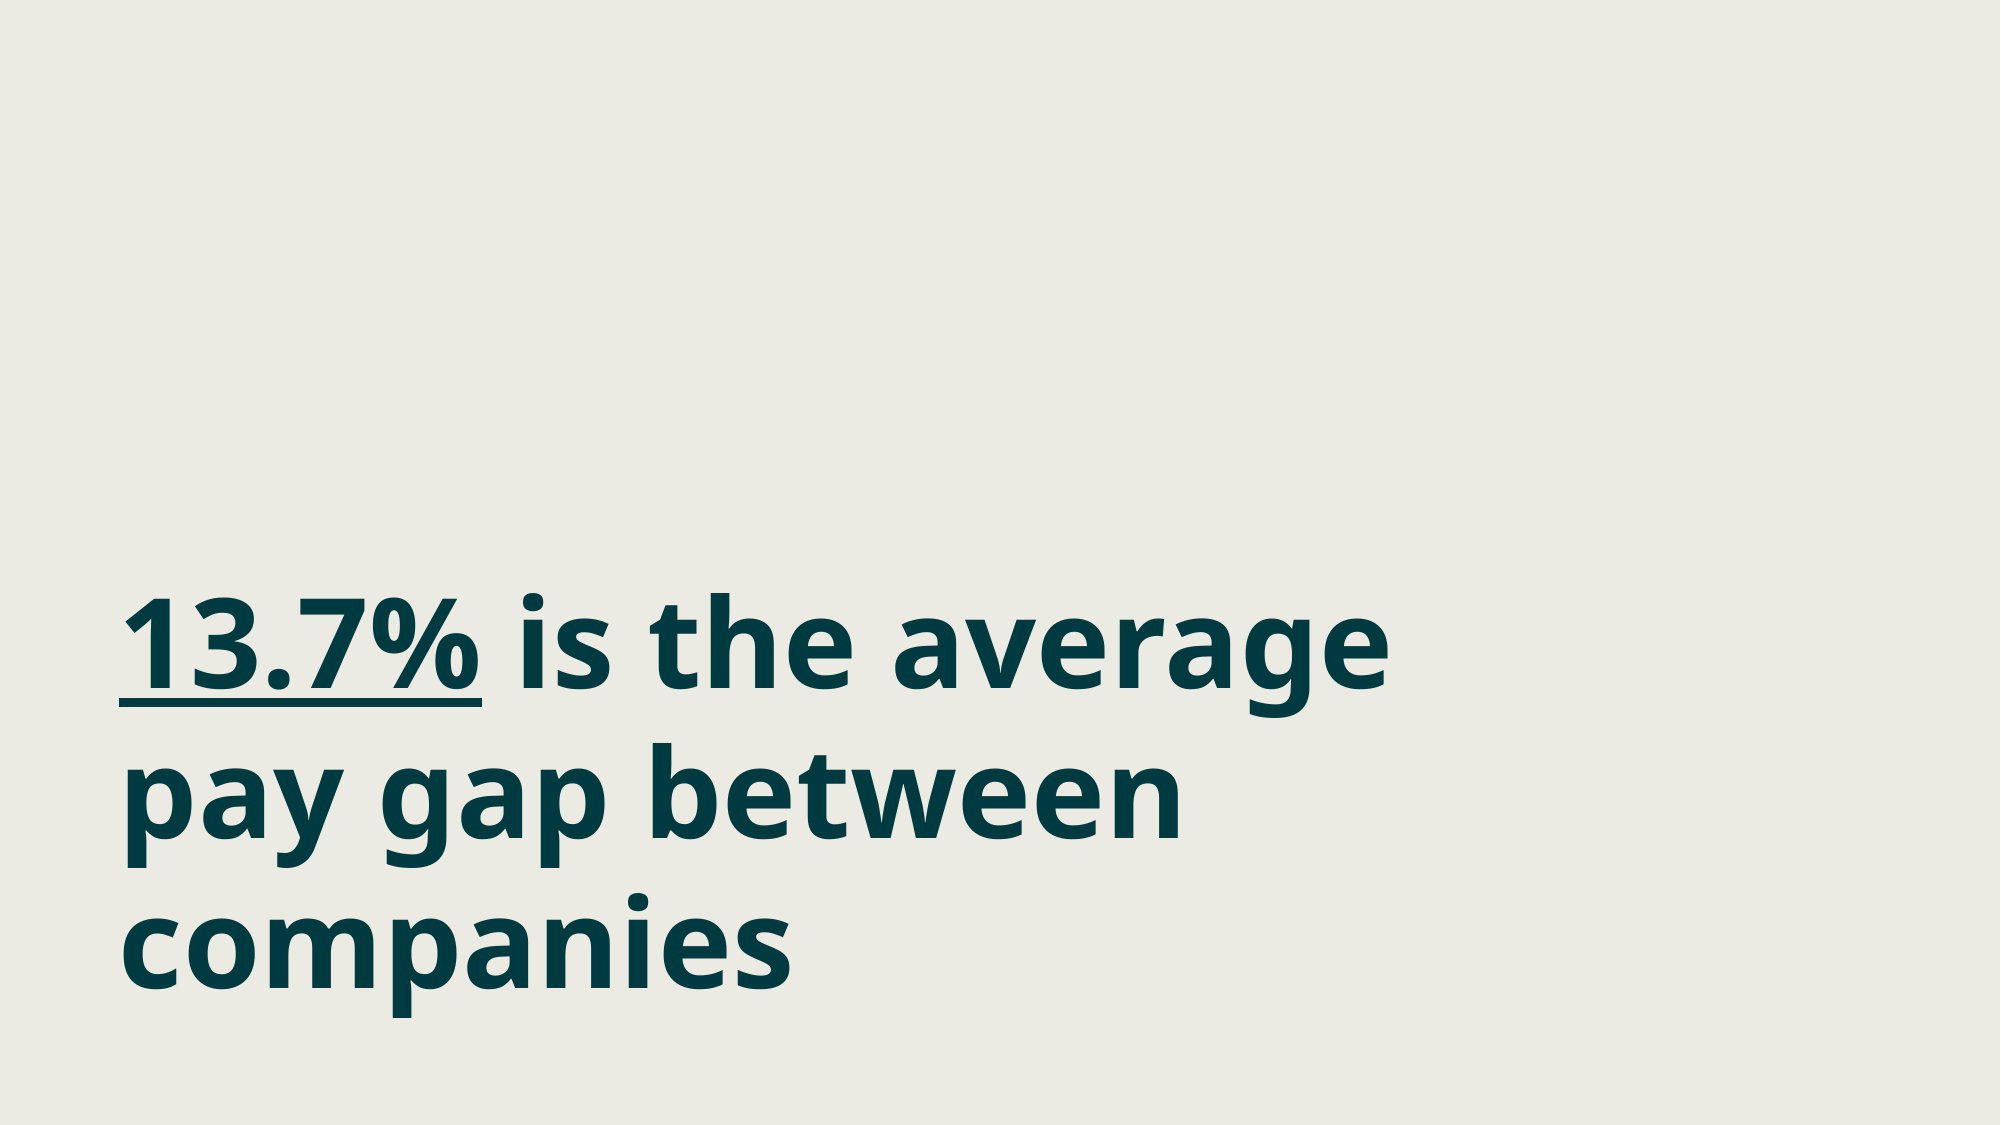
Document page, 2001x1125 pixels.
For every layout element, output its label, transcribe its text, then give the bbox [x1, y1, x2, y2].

list 13.7% is the average pay gap between companies [103, 166, 1593, 1021]
